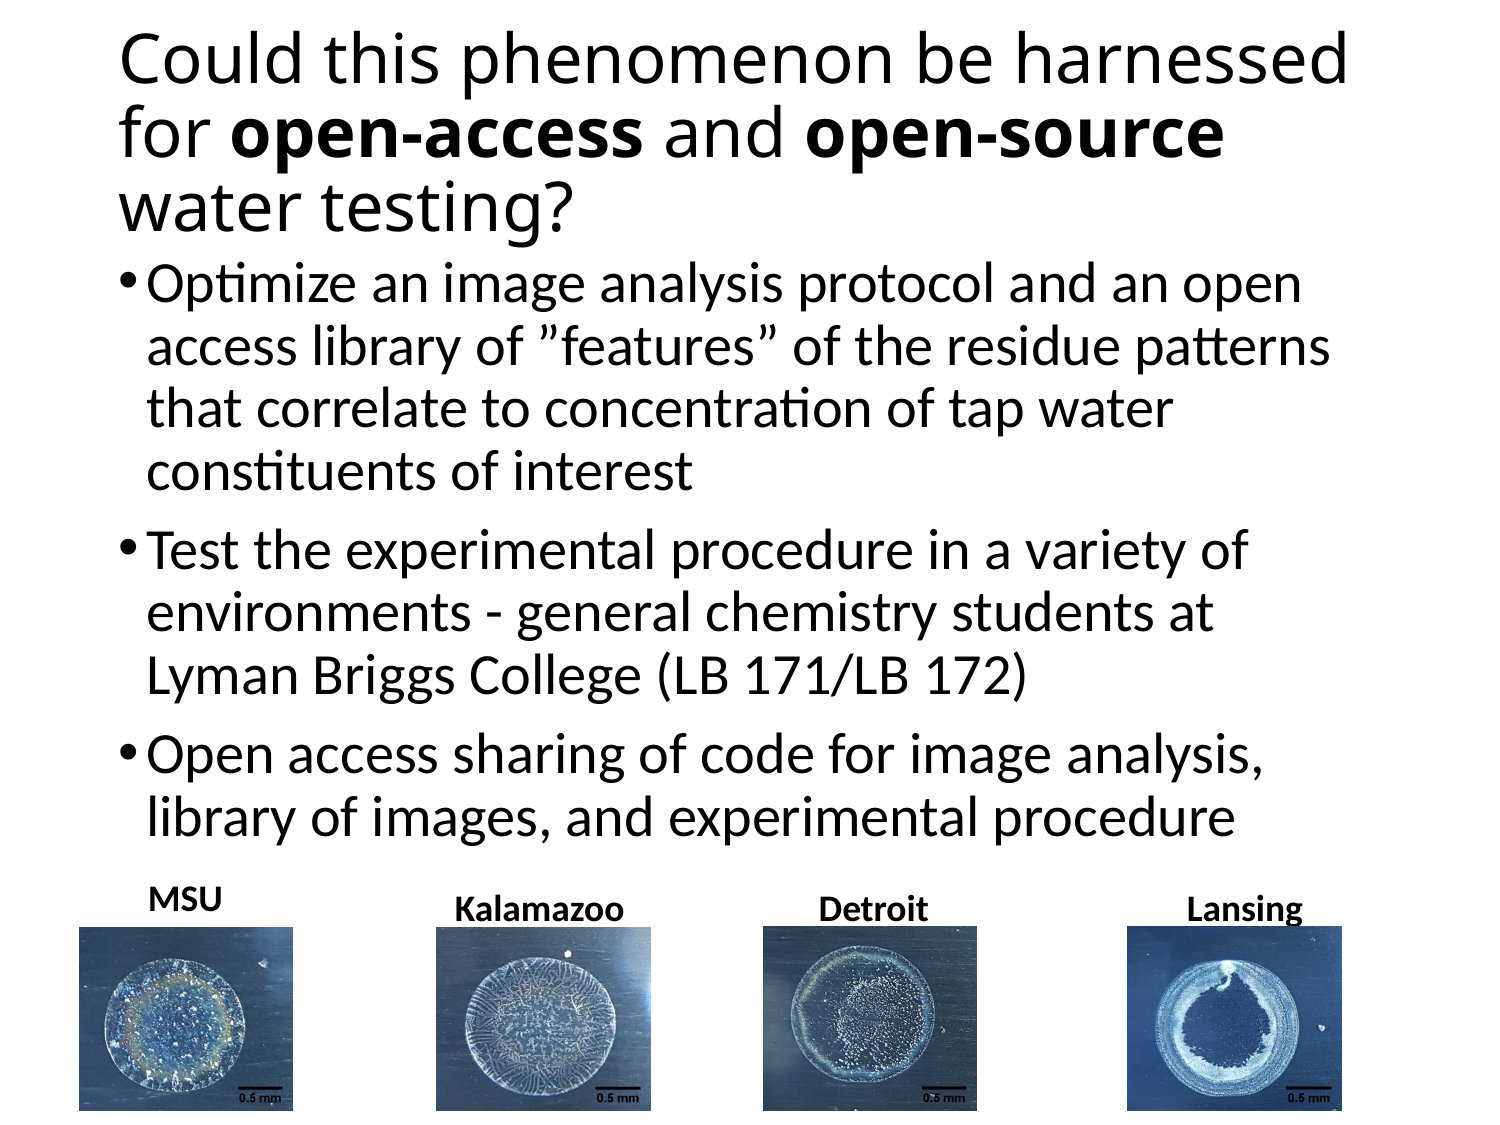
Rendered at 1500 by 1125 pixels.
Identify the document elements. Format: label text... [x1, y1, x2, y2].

title Could this phenomenon be harnessed for open-access and open-source water testing? [103, 26, 1397, 244]
picture [763, 926, 977, 1111]
text_box Kalamazoo [412, 876, 667, 937]
text_box MSU [78, 866, 293, 927]
picture [79, 927, 293, 1111]
text_box Detroit [766, 876, 981, 936]
text_box Lansing [1138, 876, 1352, 936]
picture [436, 927, 651, 1112]
picture [1127, 926, 1342, 1111]
list Optimize an image analysis protocol and an open access library of ”features” of the residue patterns that correlate to concentration of tap water constituents of interest Test the experimental procedure in a variety of environments - general chemistry students at Lyman Briggs College (LB 171/LB 172) Open access sharing of code for image analysis, library of images, and experimental procedure [103, 244, 1397, 959]
